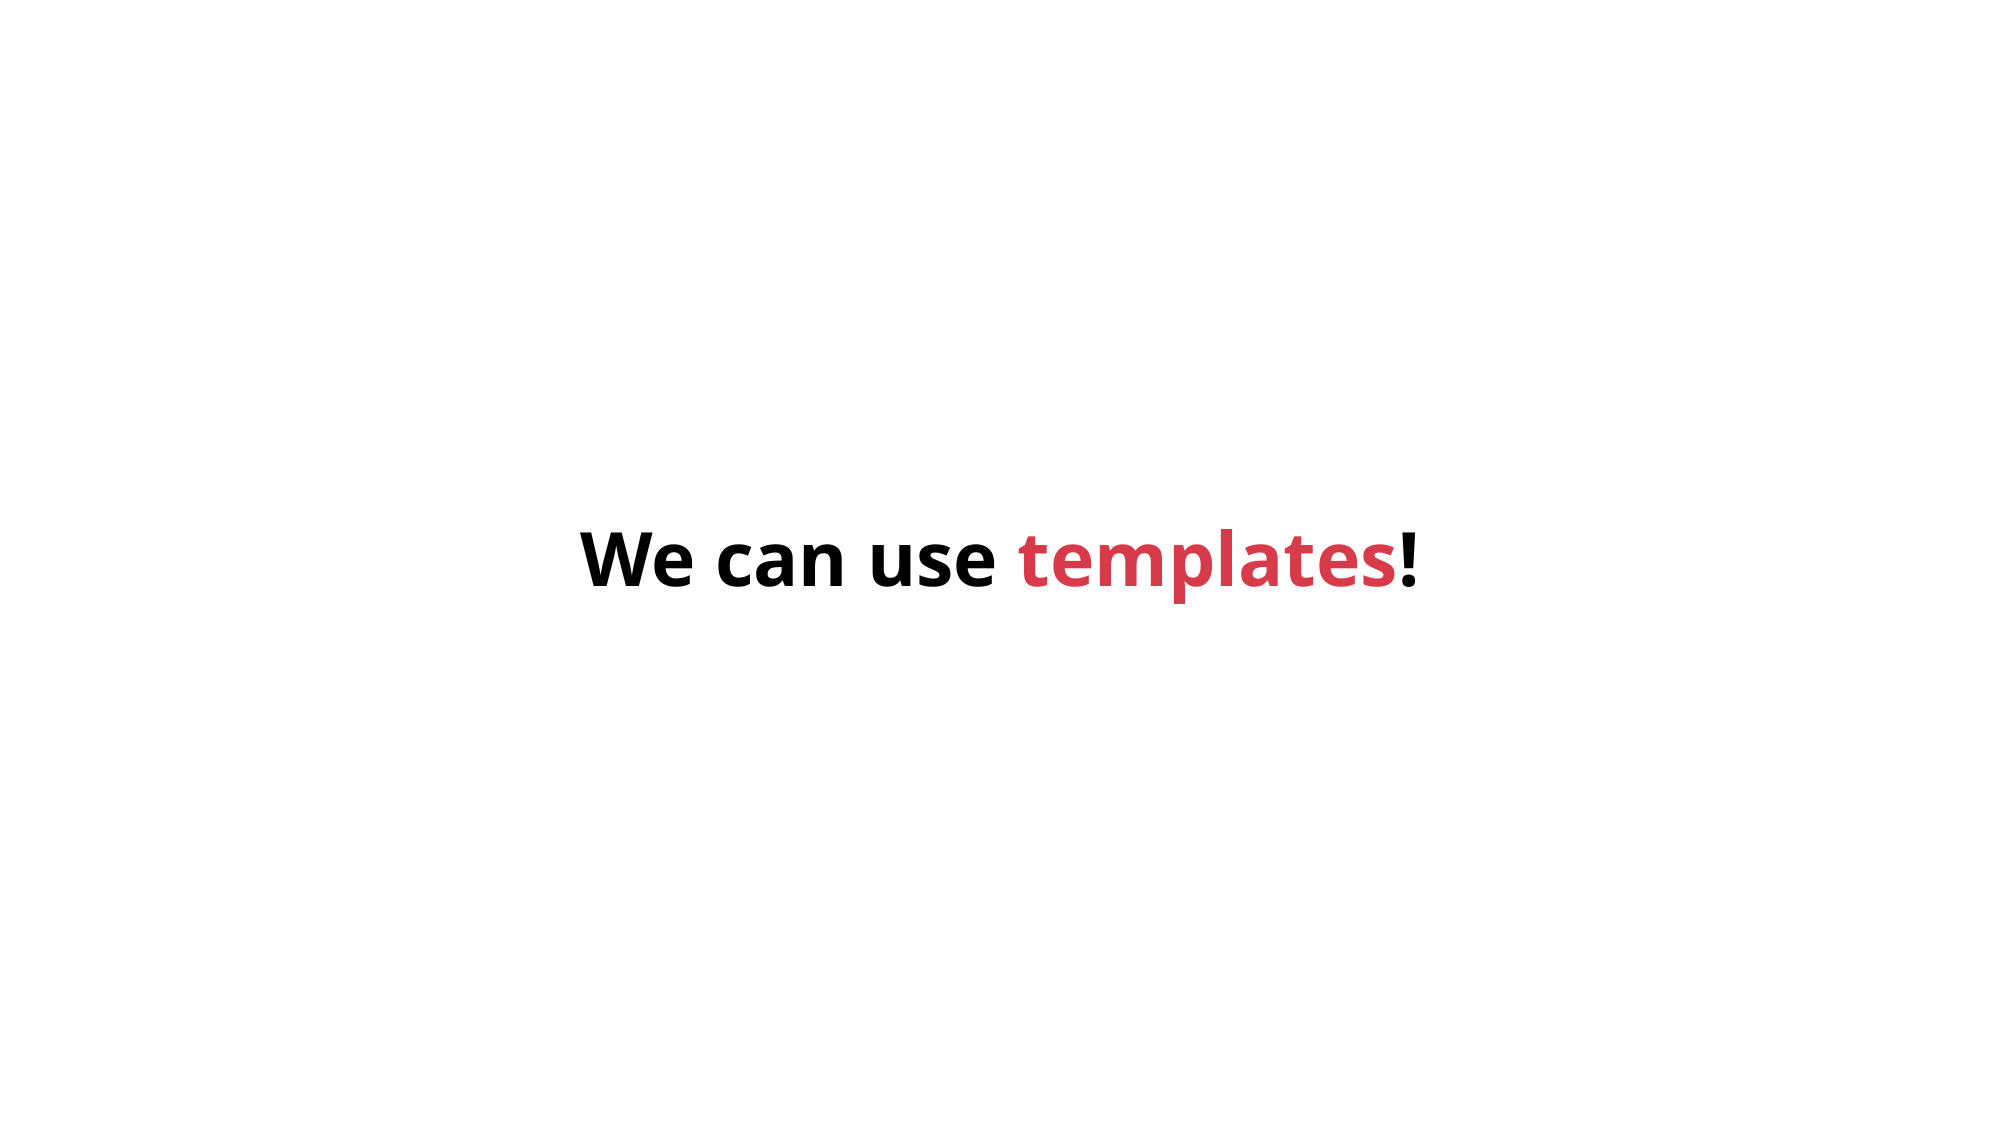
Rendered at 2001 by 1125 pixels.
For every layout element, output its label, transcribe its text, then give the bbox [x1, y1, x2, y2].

title We can use templates! [64, 499, 1936, 626]
